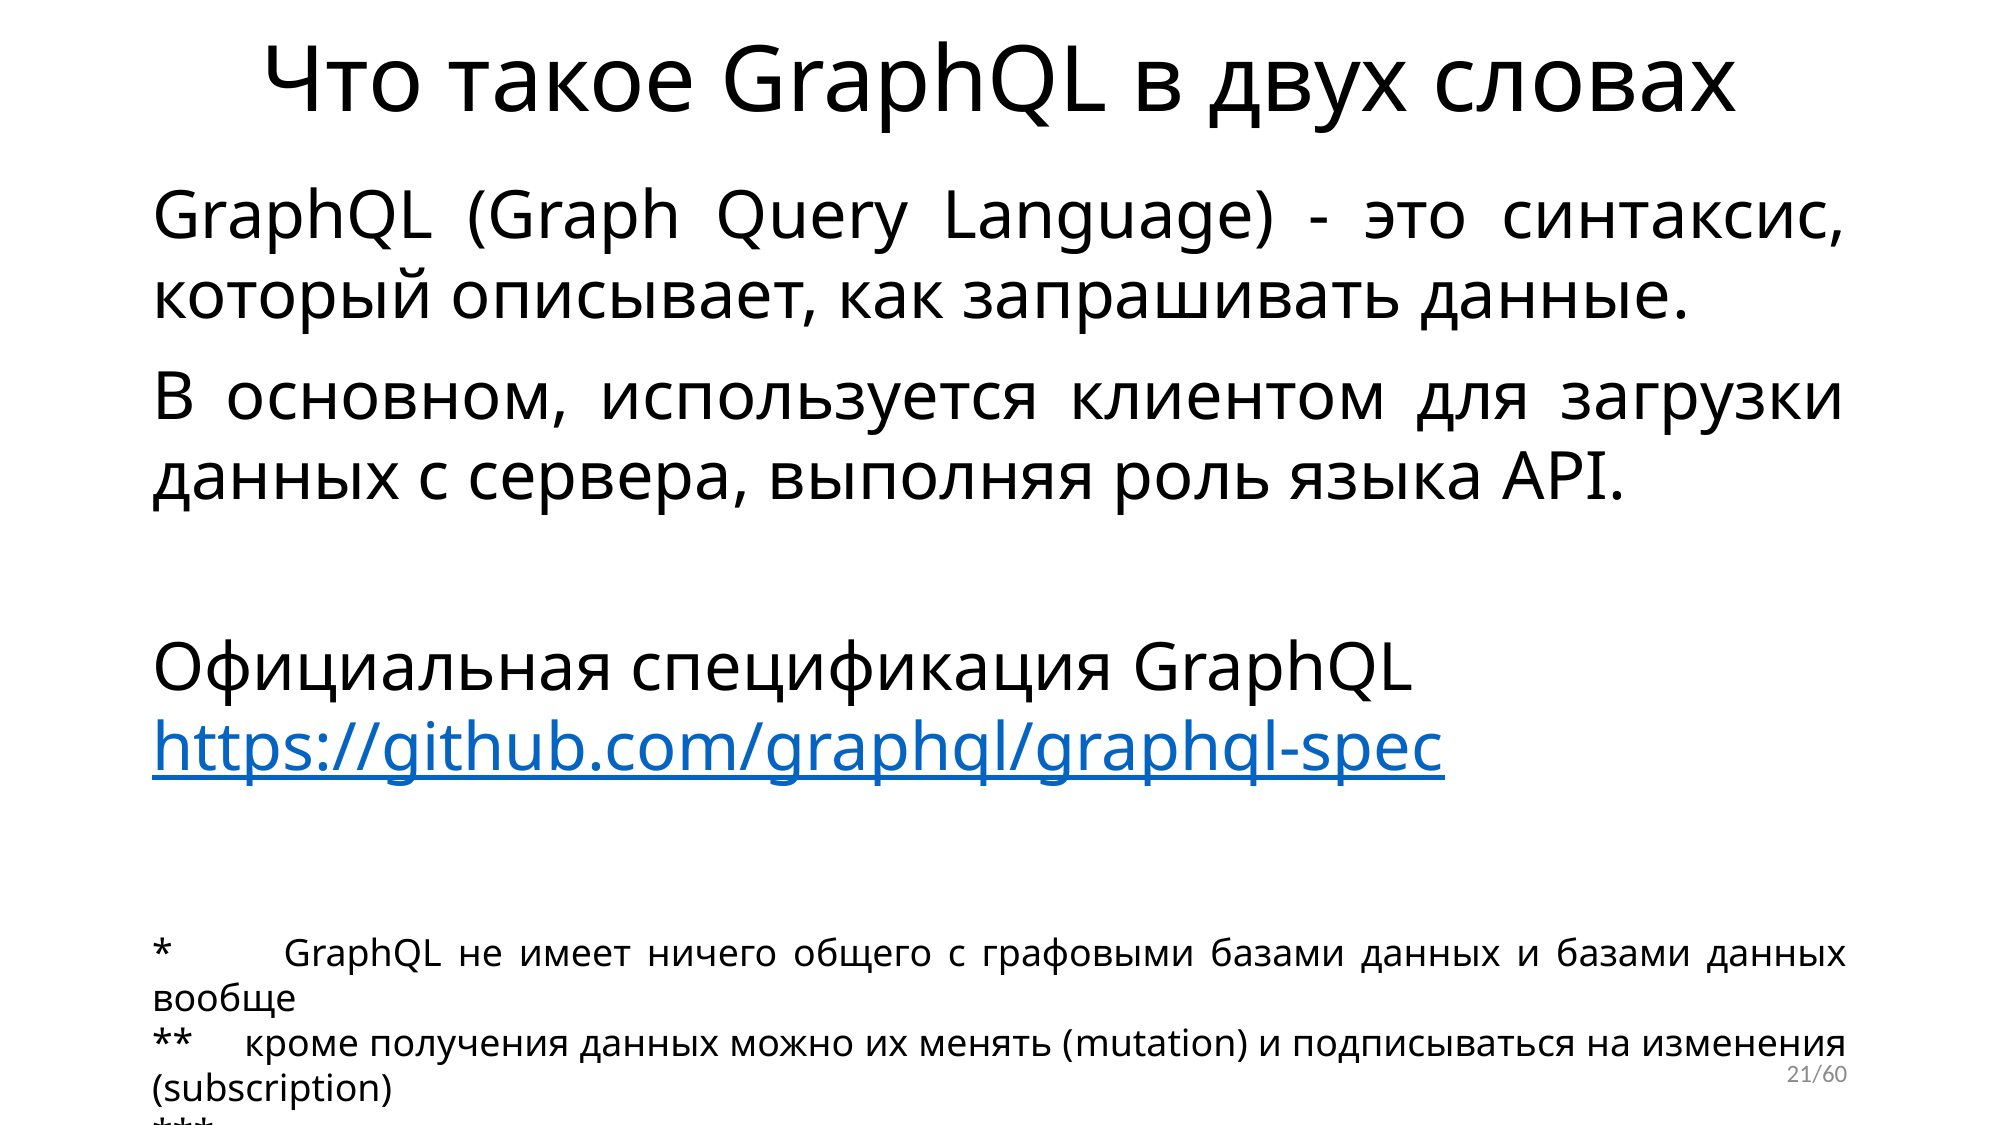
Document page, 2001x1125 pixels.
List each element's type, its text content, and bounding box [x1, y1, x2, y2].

list GraphQL (Graph Query Language) - это синтаксис, который описывает, как запрашивать данные. В основном, используется клиентом для загрузки данных с сервера, выполняя роль языка API. [137, 164, 1863, 533]
title Что такое GraphQL в двух словах [137, 0, 1863, 164]
text_box Официальная спецификация GraphQL https://github.com/graphql/graphql-spec [137, 616, 1863, 882]
text_box * GraphQL не имеет ничего общего с графовыми базами данных и базами данных вообще ** кроме получения данных можно их менять (mutation) и подписываться на изменения (subscription) *** строго говоря, не только синтаксиса, но и семантики, валидации, выполнения и т.п. **** GitHub использует GraphQL public API v4 после REST API v3 [137, 921, 1863, 1125]
slide_number 21/60 [1412, 1042, 1863, 1103]
